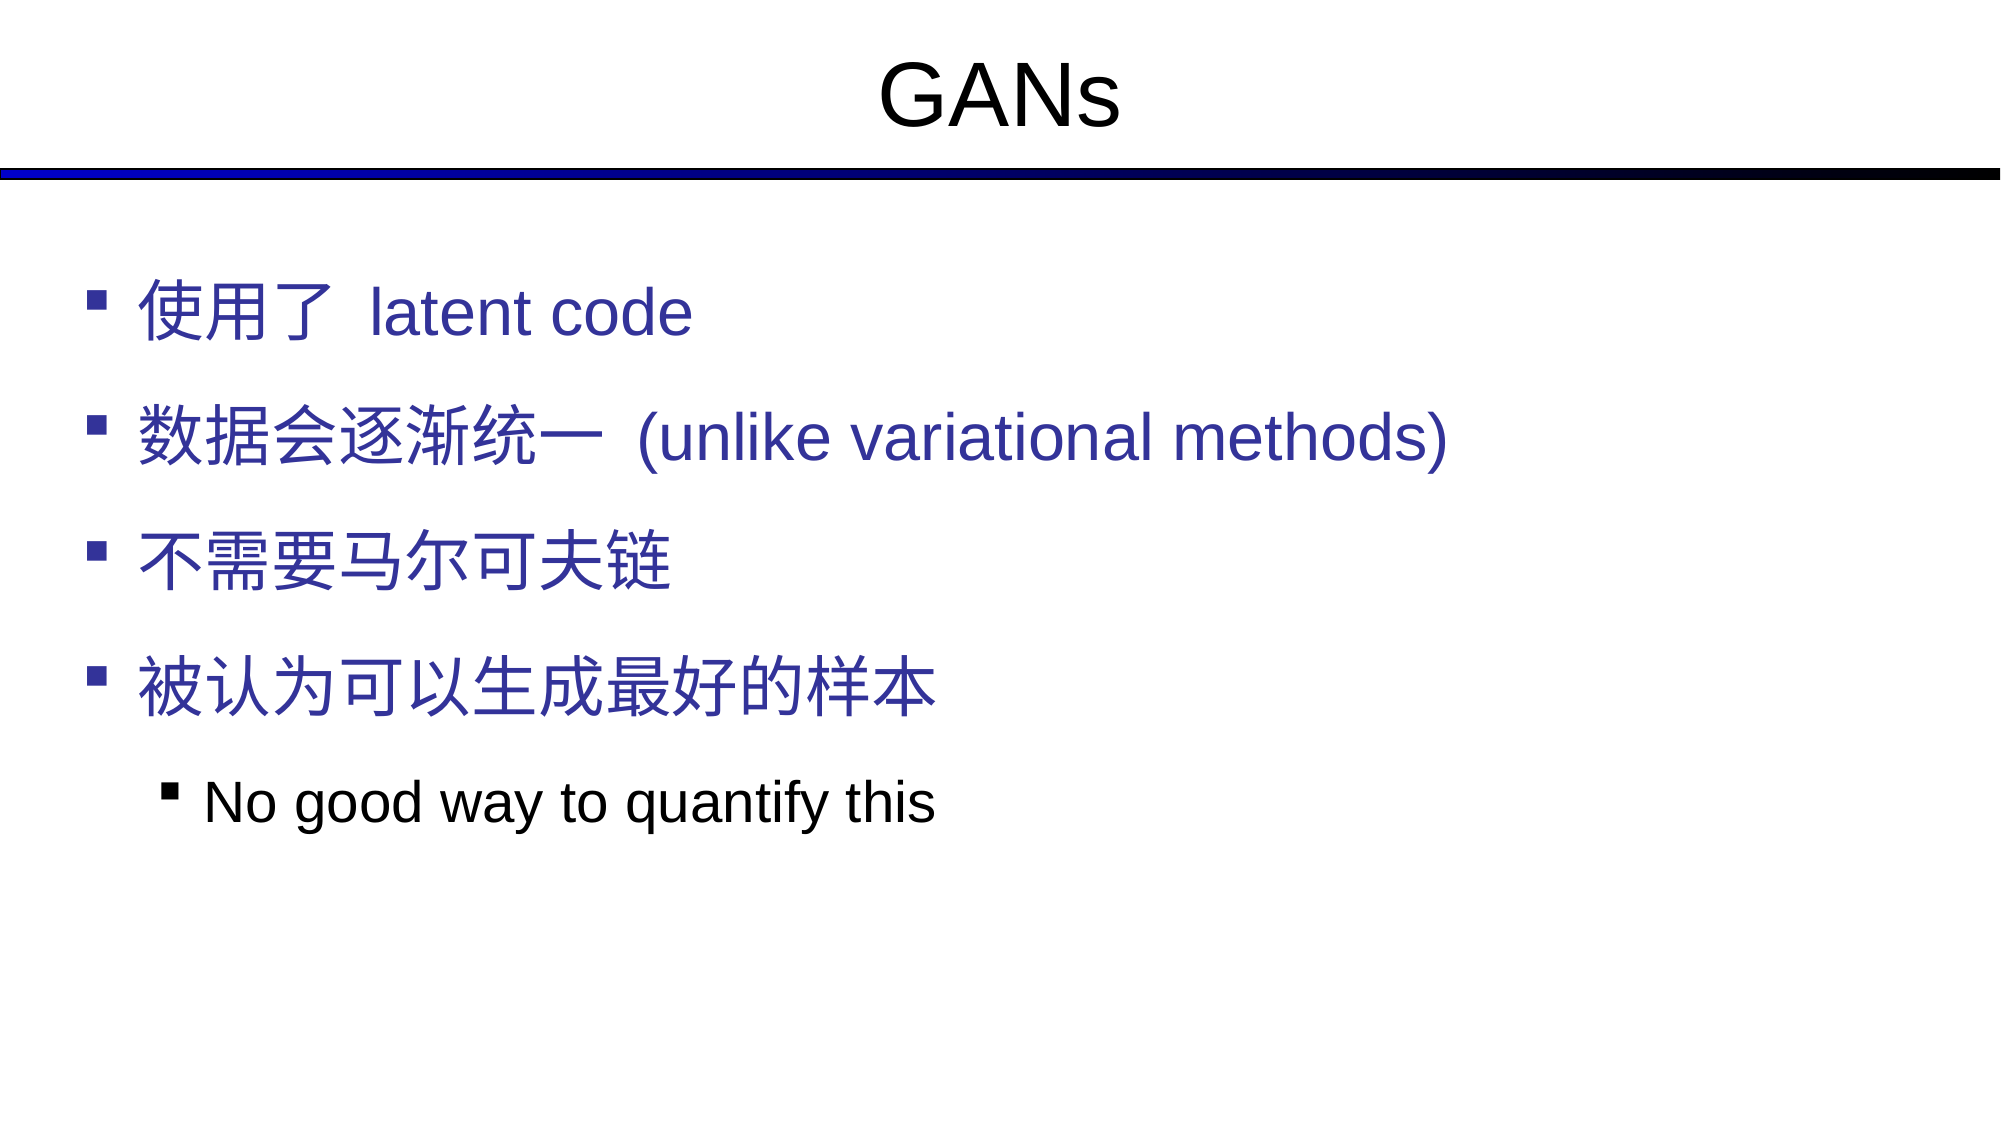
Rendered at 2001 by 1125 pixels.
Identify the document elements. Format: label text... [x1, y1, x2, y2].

title GANs [0, 0, 2000, 184]
list 使用了 latent code 数据会逐渐统一 (unlike variational methods) 不需要马尔可夫链 被认为可以生成最好的样本 No good way to quantify this [66, 228, 1934, 1006]
